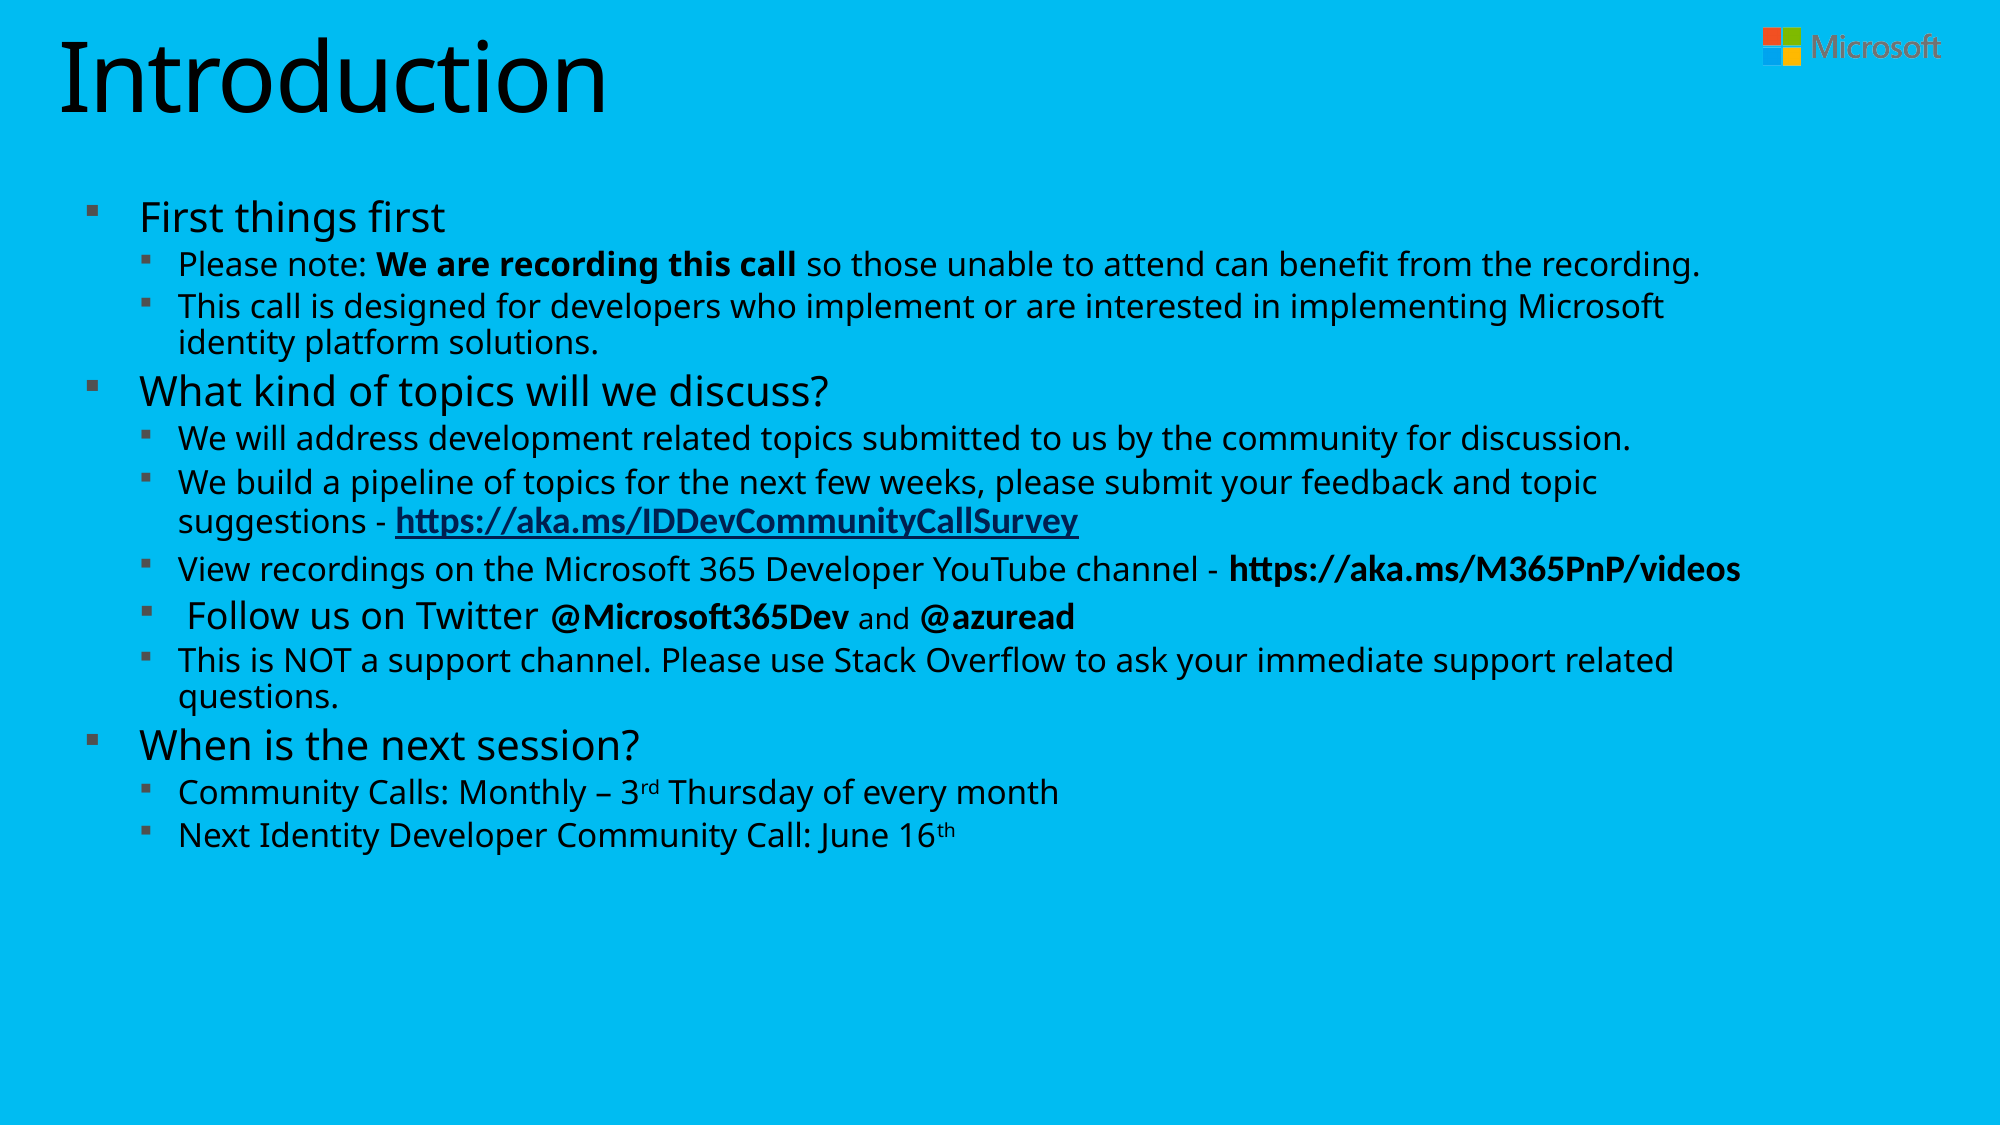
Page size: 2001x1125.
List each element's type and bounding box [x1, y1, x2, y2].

text_box [0, 0, 2000, 1125]
